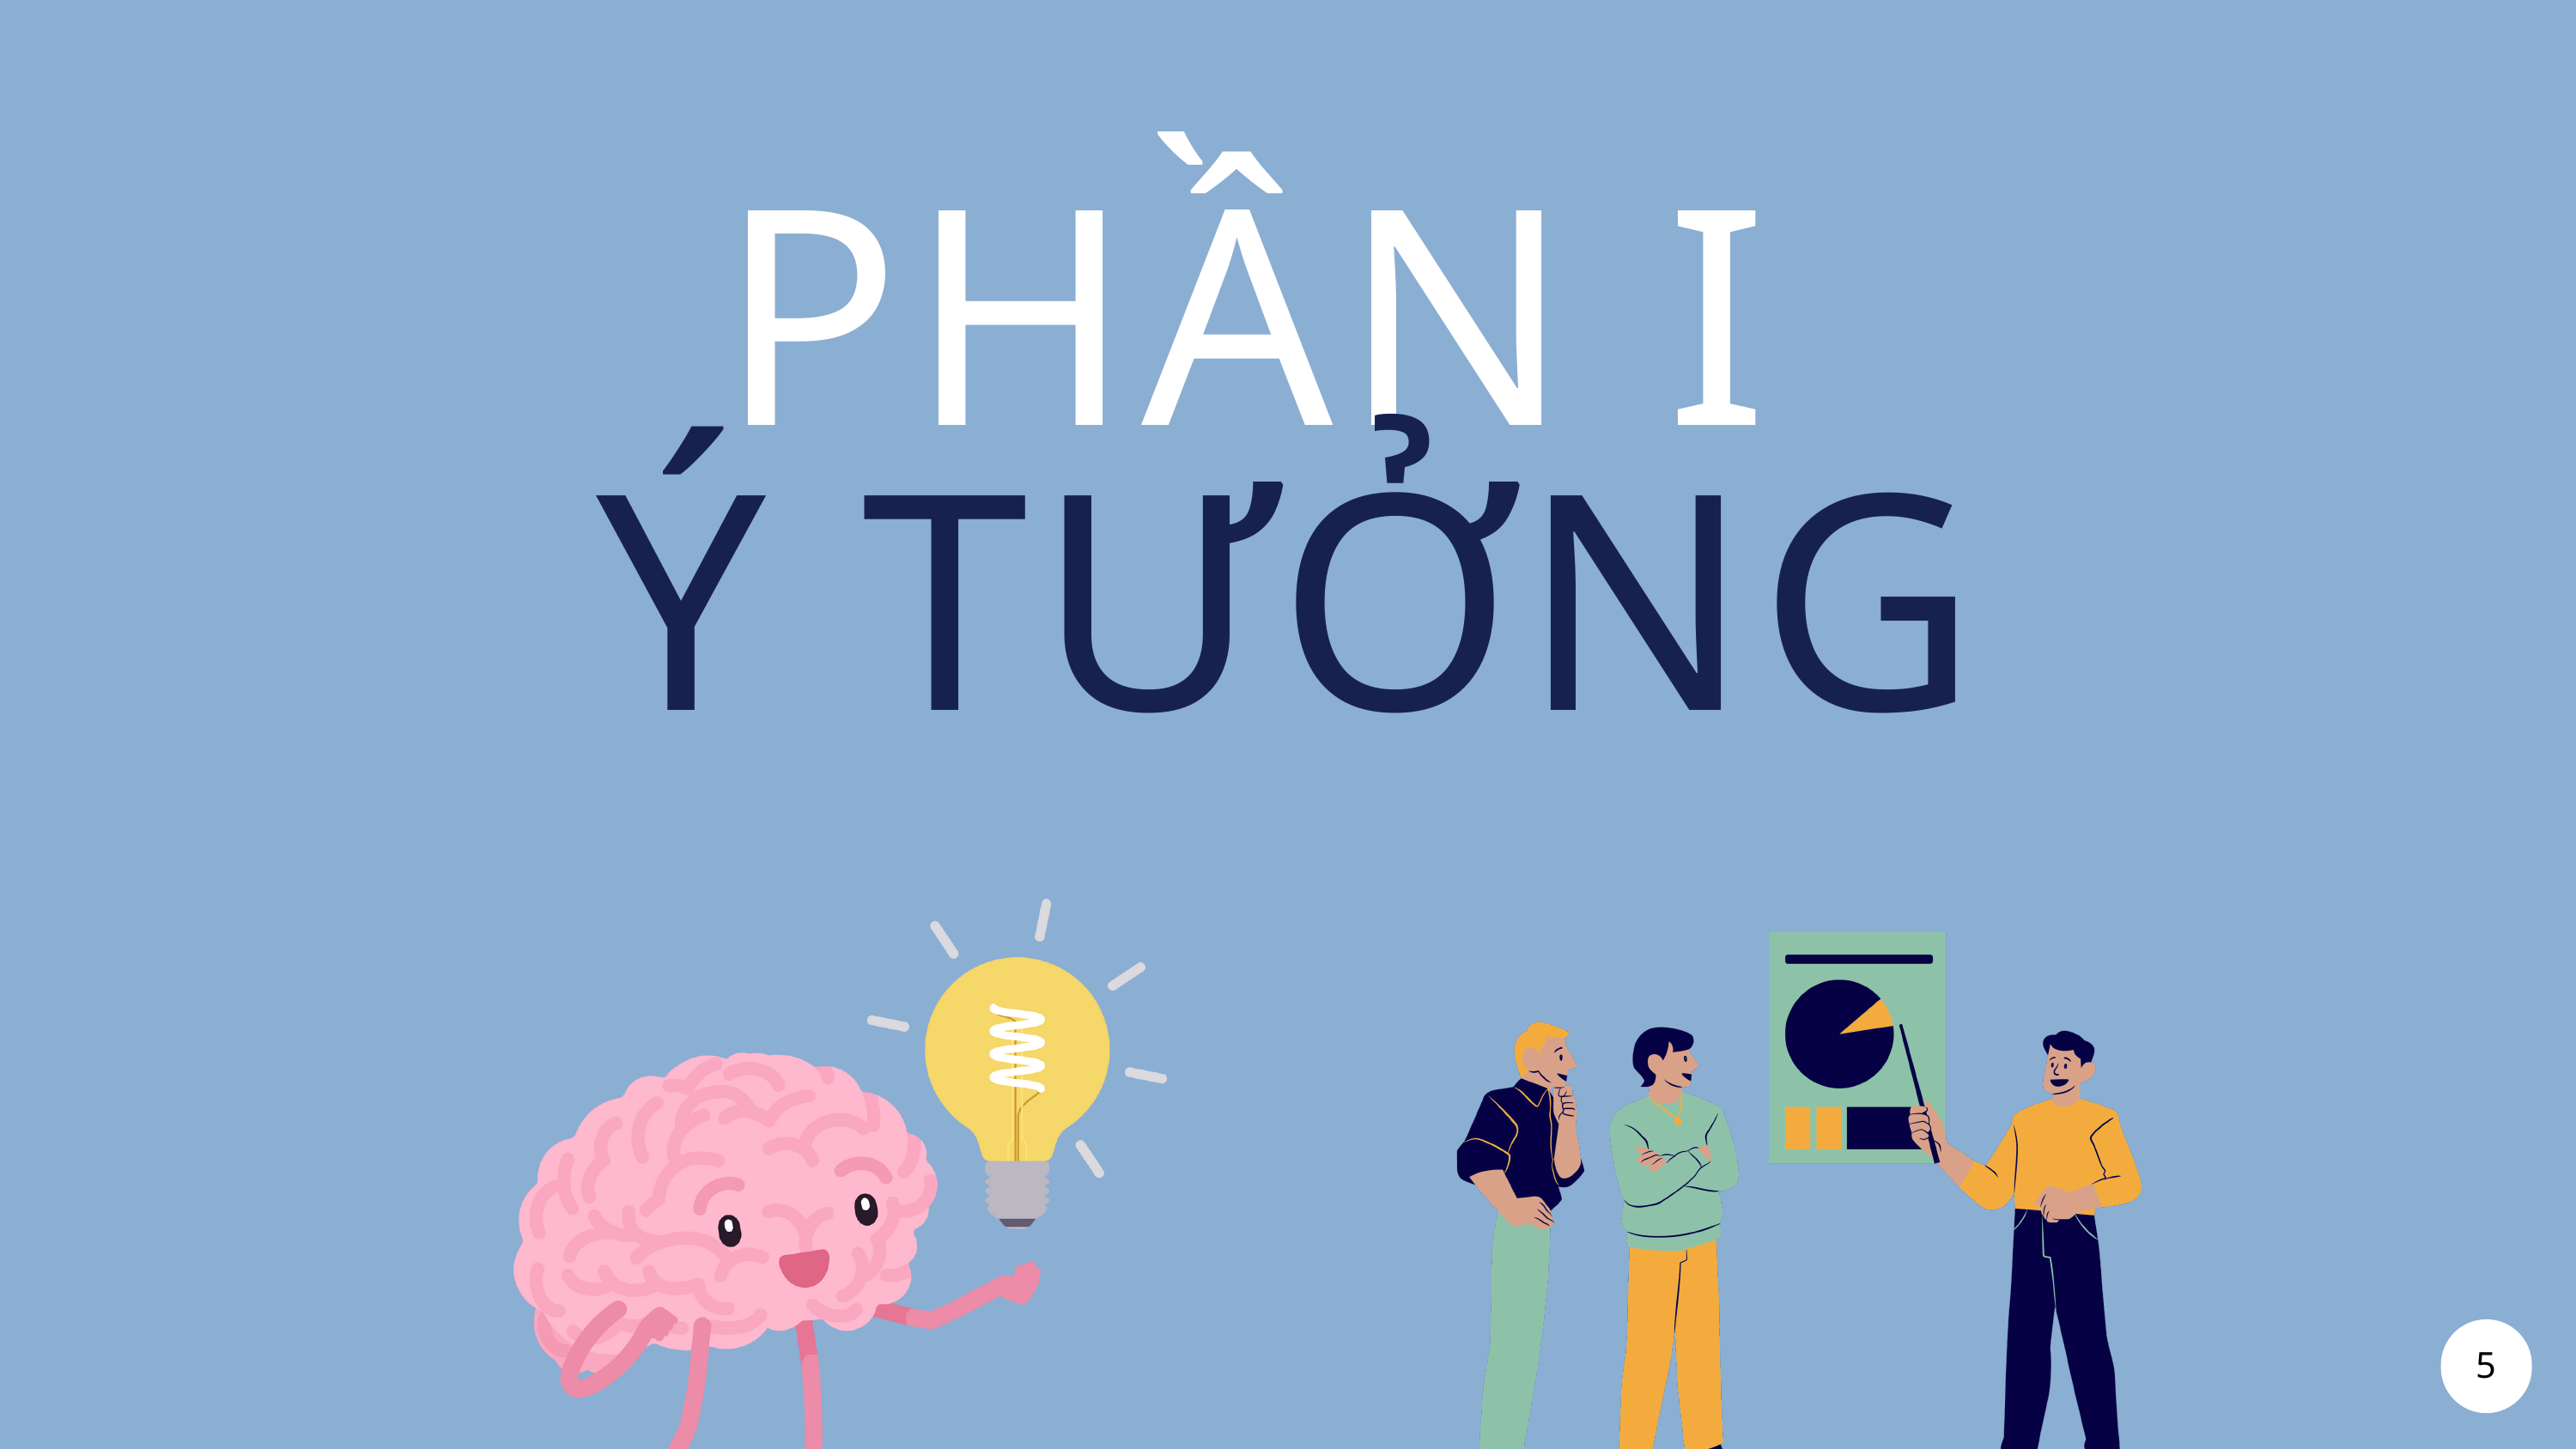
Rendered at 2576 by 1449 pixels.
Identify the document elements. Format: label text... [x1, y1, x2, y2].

text_box [1456, 932, 2143, 1449]
text_box PHẦN I Ý TƯỞNG [236, 199, 2340, 771]
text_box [2440, 1319, 2532, 1414]
text_box [513, 899, 1167, 1449]
